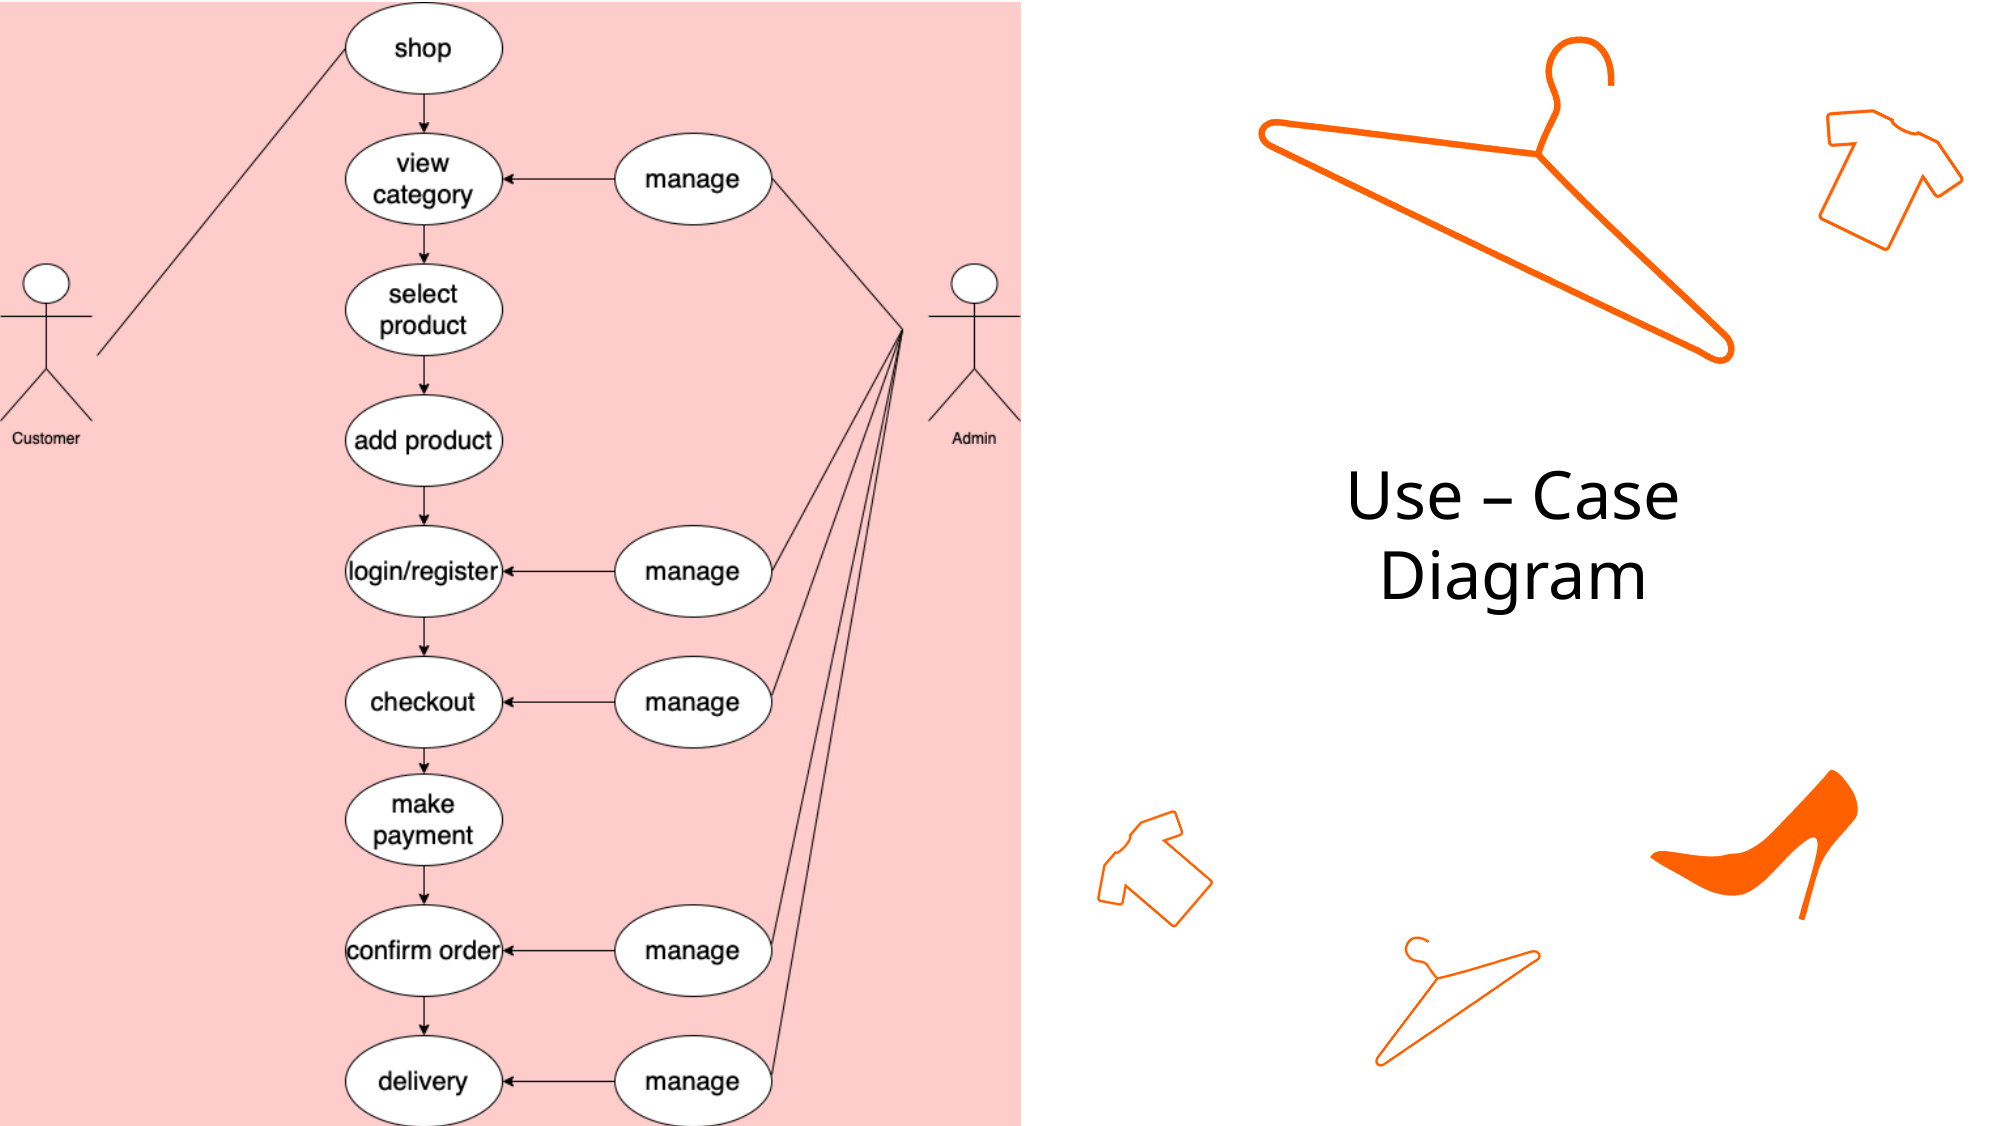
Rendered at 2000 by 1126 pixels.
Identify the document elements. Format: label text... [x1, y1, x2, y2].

picture [0, 0, 2000, 1126]
text_box Use – Case Diagram [1047, 445, 1981, 621]
